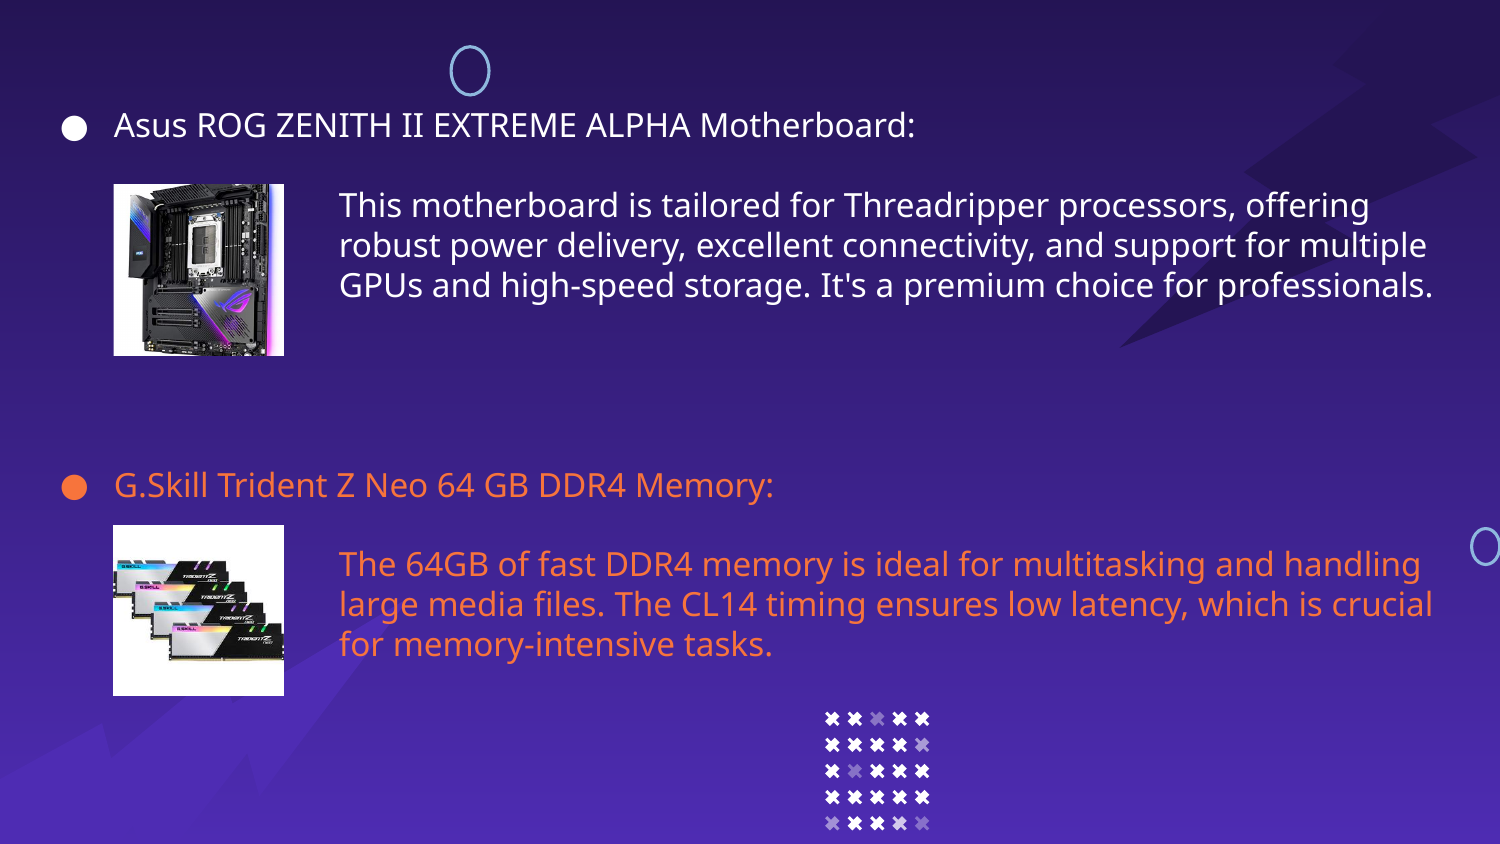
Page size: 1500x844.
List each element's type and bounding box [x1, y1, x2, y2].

text_box [0, 0, 1500, 844]
picture [113, 184, 285, 356]
picture [113, 525, 285, 697]
